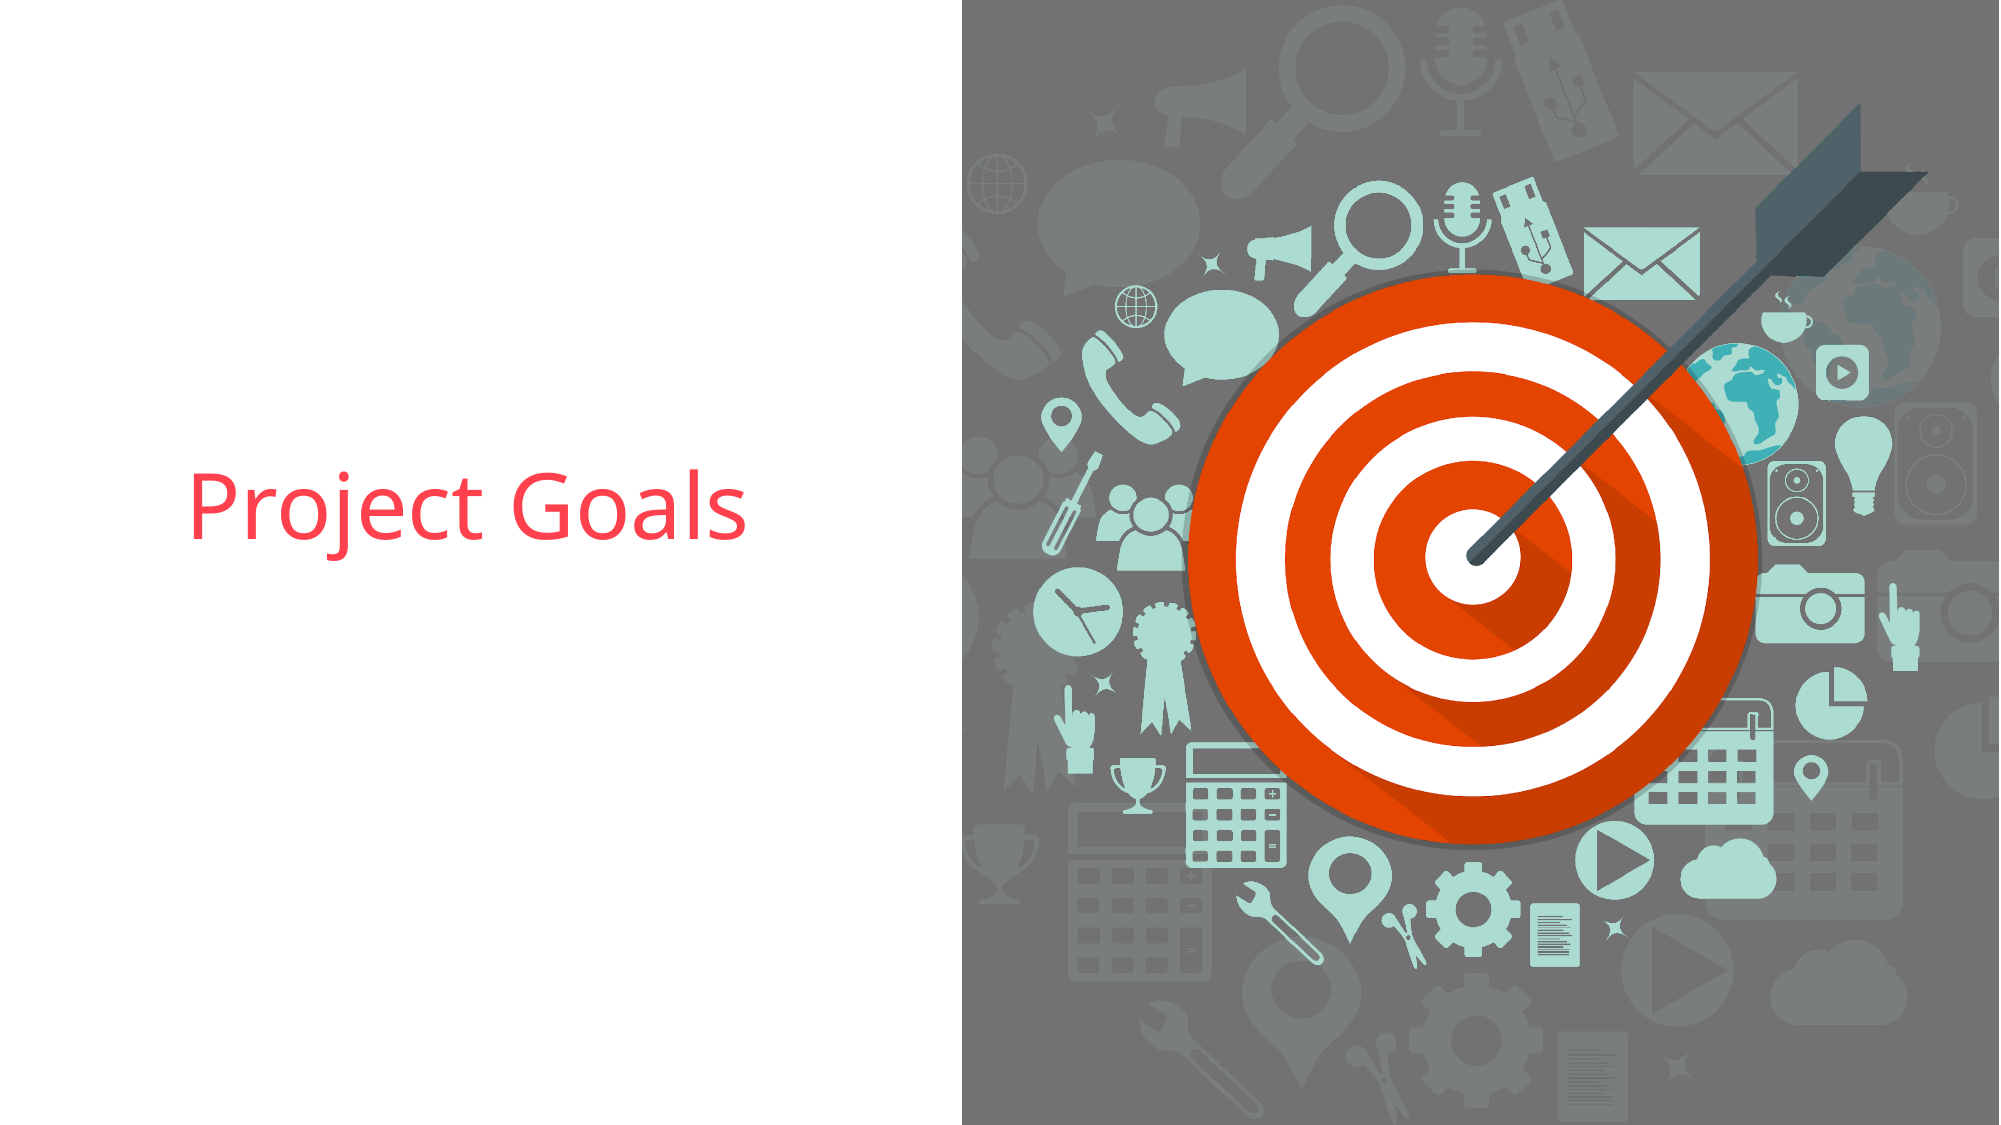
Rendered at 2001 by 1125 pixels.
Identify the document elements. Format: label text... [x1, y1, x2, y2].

title Project Goals [185, 448, 820, 544]
picture [961, 0, 2000, 1125]
